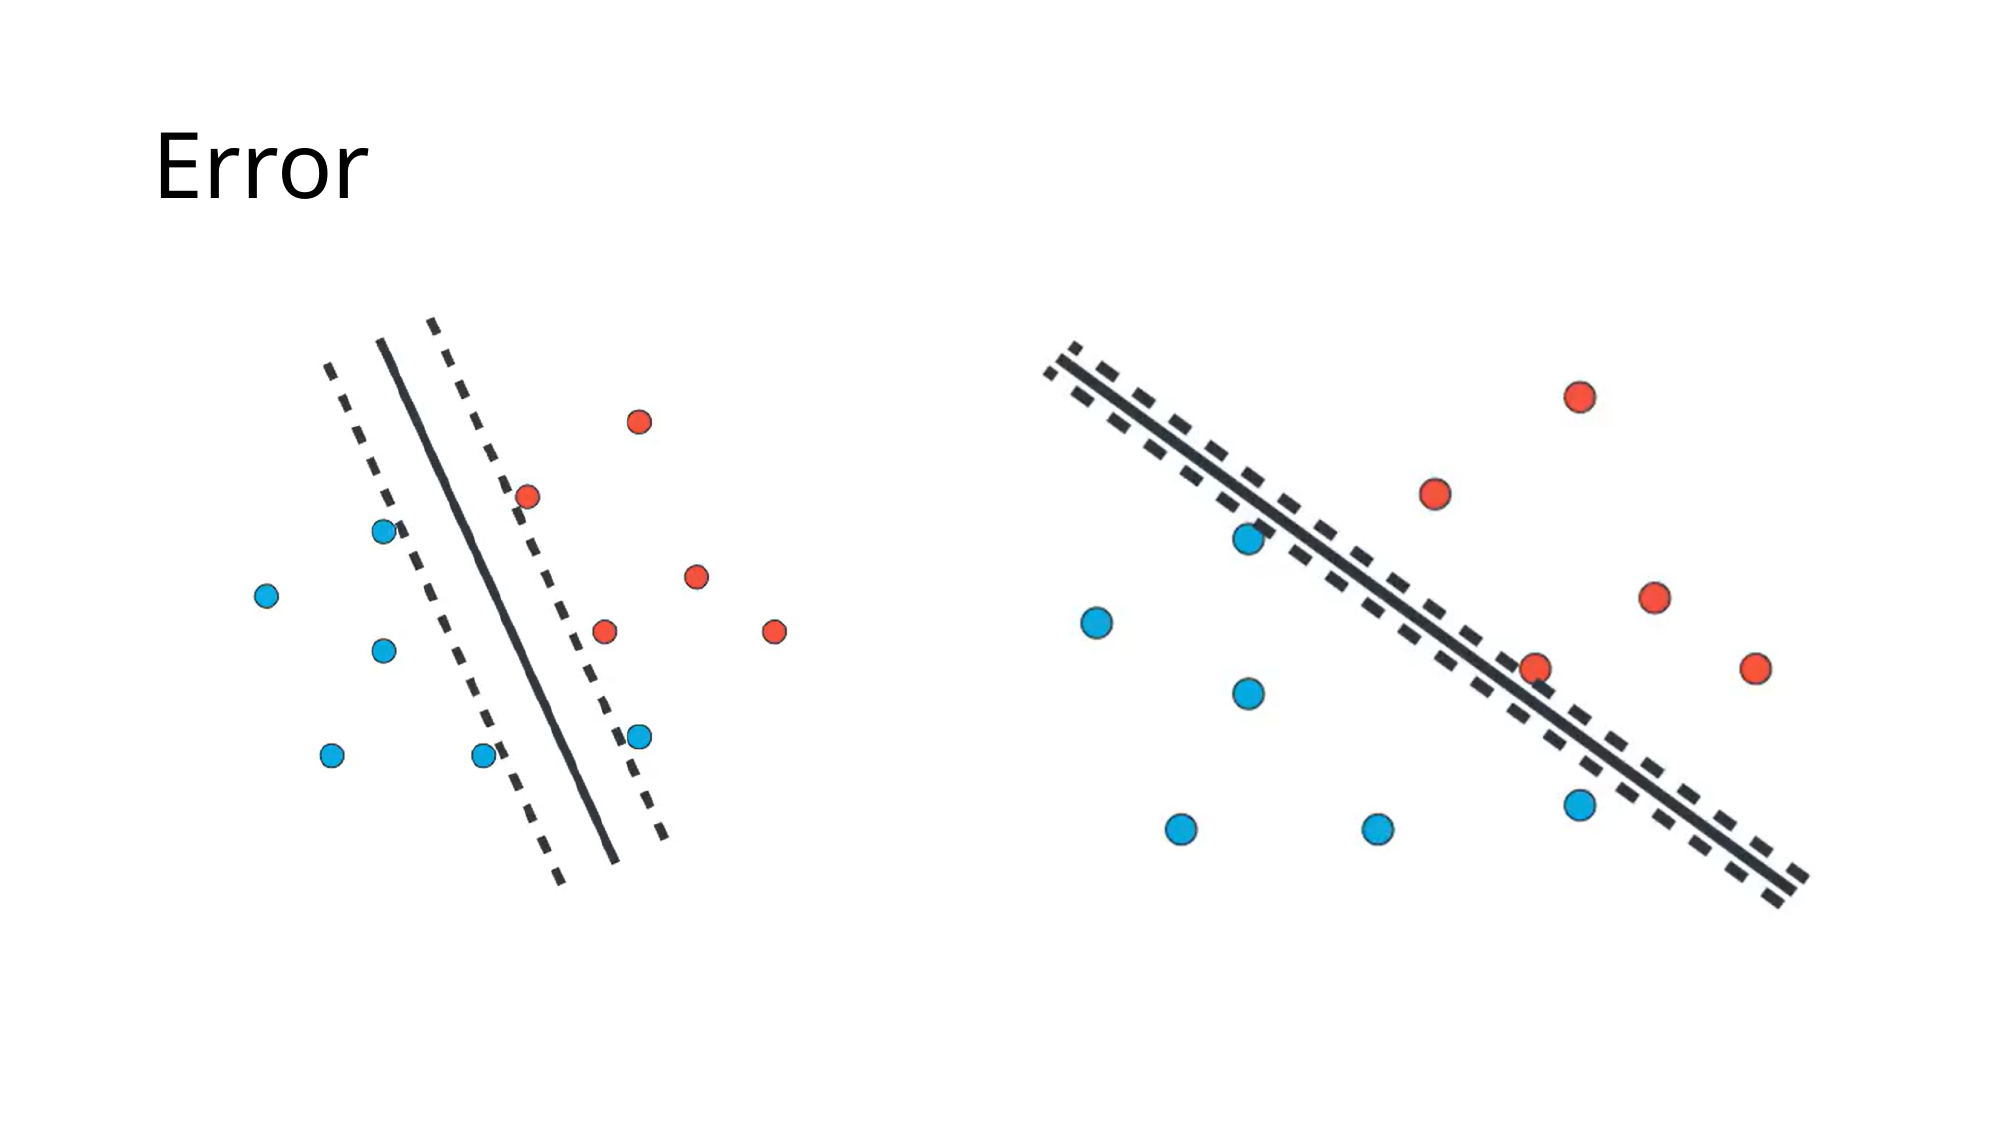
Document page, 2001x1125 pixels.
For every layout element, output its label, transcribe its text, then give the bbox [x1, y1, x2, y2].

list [196, 302, 831, 925]
title Error [137, 59, 1863, 278]
picture [999, 302, 1829, 935]
